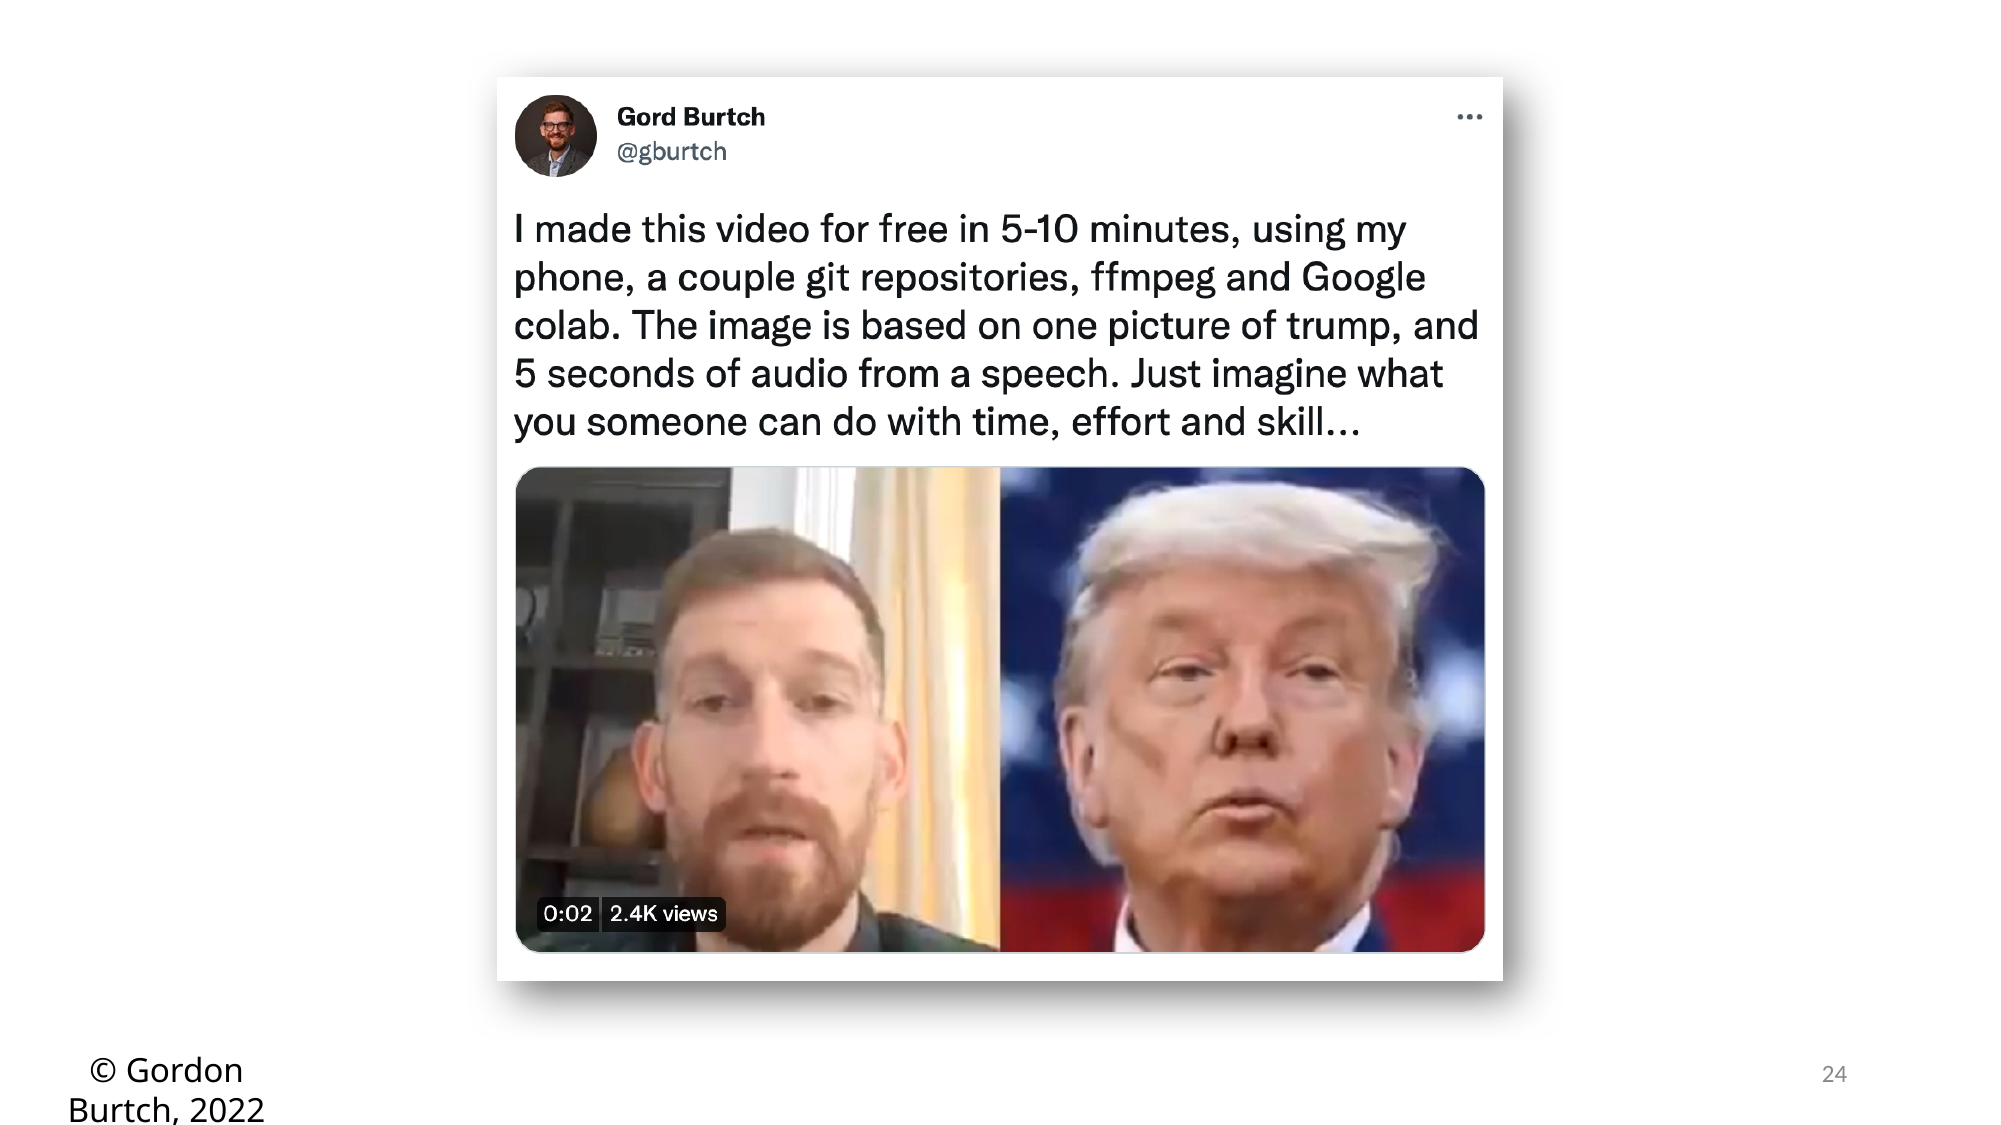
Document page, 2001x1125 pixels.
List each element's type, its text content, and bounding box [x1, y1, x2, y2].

slide_number ‹#› [1412, 1042, 1863, 1103]
picture [496, 77, 1503, 981]
